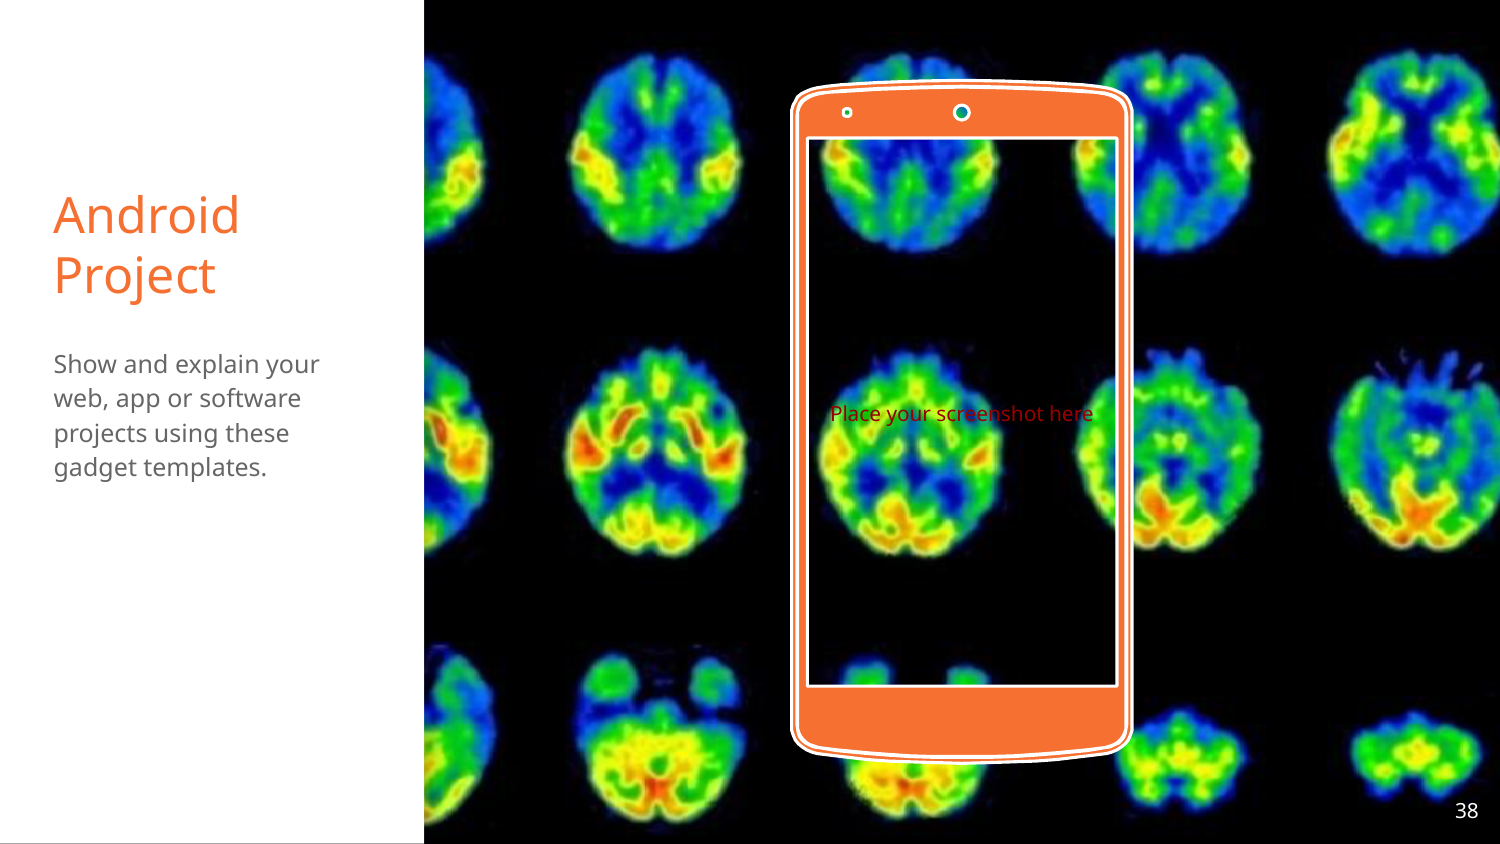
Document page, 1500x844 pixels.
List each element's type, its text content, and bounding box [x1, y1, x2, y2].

slide_number 38 [1403, 779, 1494, 844]
list Show and explain your web, app or software projects using these gadget templates. [38, 328, 375, 748]
picture [425, 378, 431, 398]
text_box Place your screenshot here [806, 137, 1117, 689]
picture [425, 0, 1500, 844]
title Android Project [38, 94, 375, 319]
text_box [791, 80, 1133, 764]
